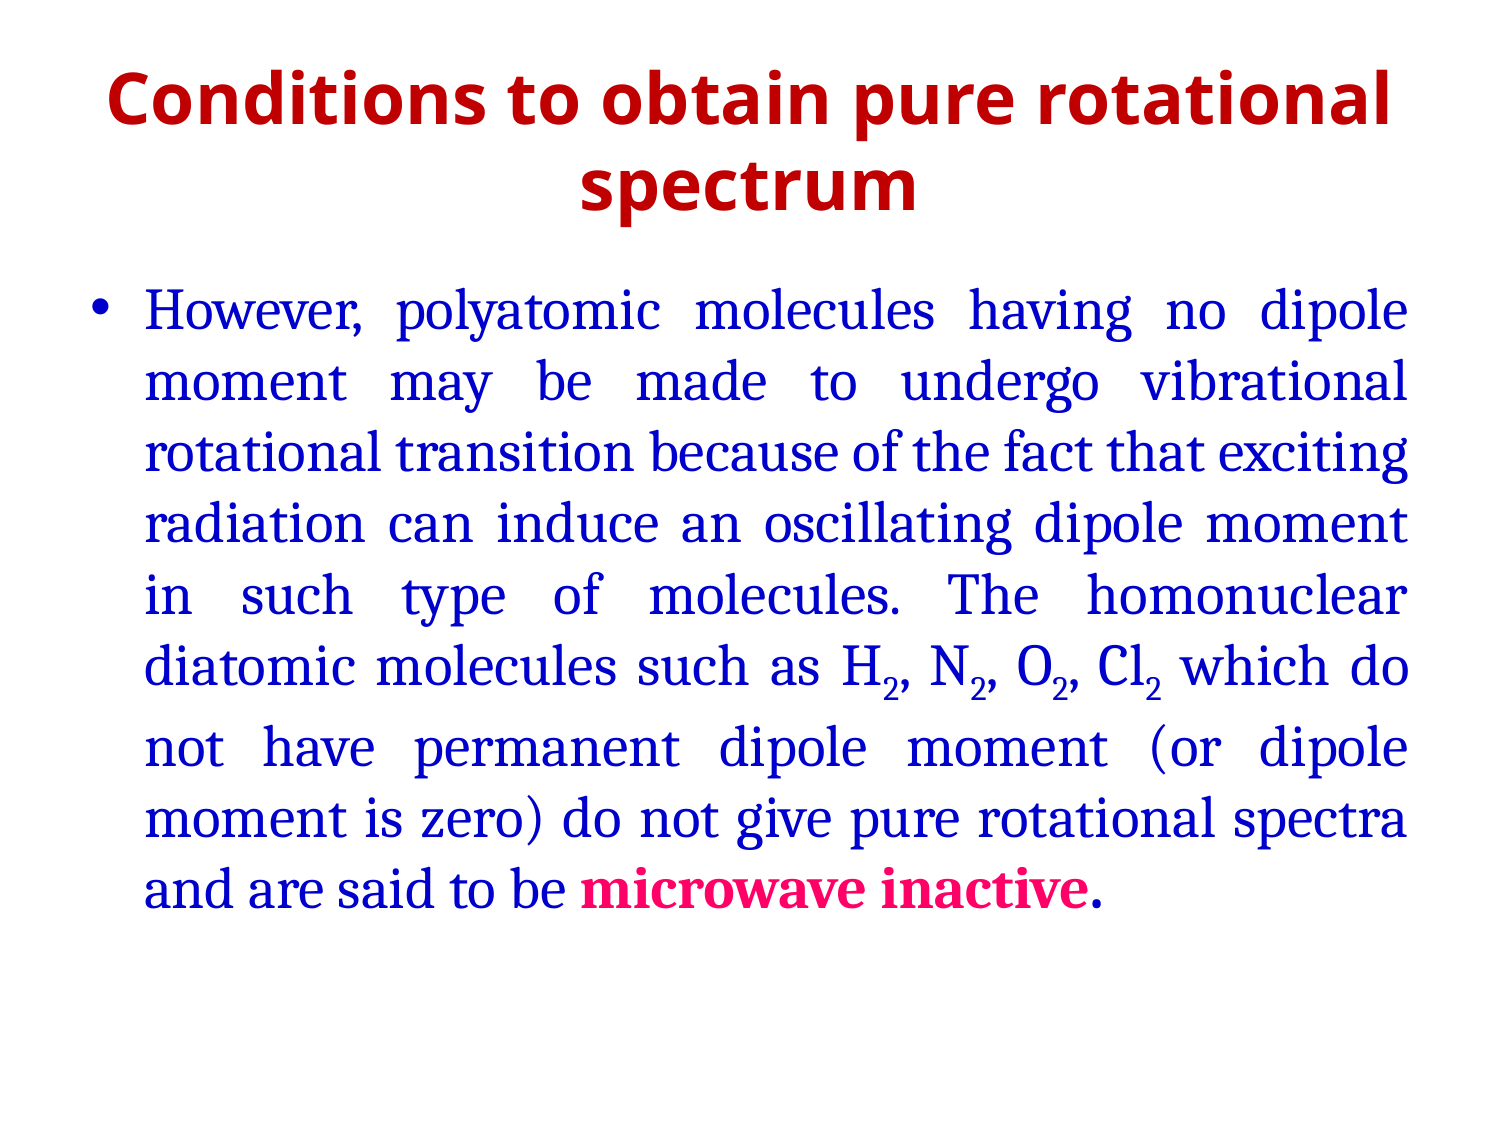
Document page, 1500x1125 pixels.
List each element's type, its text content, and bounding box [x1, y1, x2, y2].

list However, polyatomic molecules having no dipole moment may be made to undergo vibrational rotational transition because of the fact that exciting radiation can induce an oscillating dipole moment in such type of molecules. The homonuclear diatomic molecules such as H2, N2, O2, Cl2 which do not have permanent dipole moment (or dipole moment is zero) do not give pure rotational spectra and are said to be microwave inactive. [75, 262, 1425, 1005]
title Conditions to obtain pure rotational spectrum [75, 45, 1425, 233]
